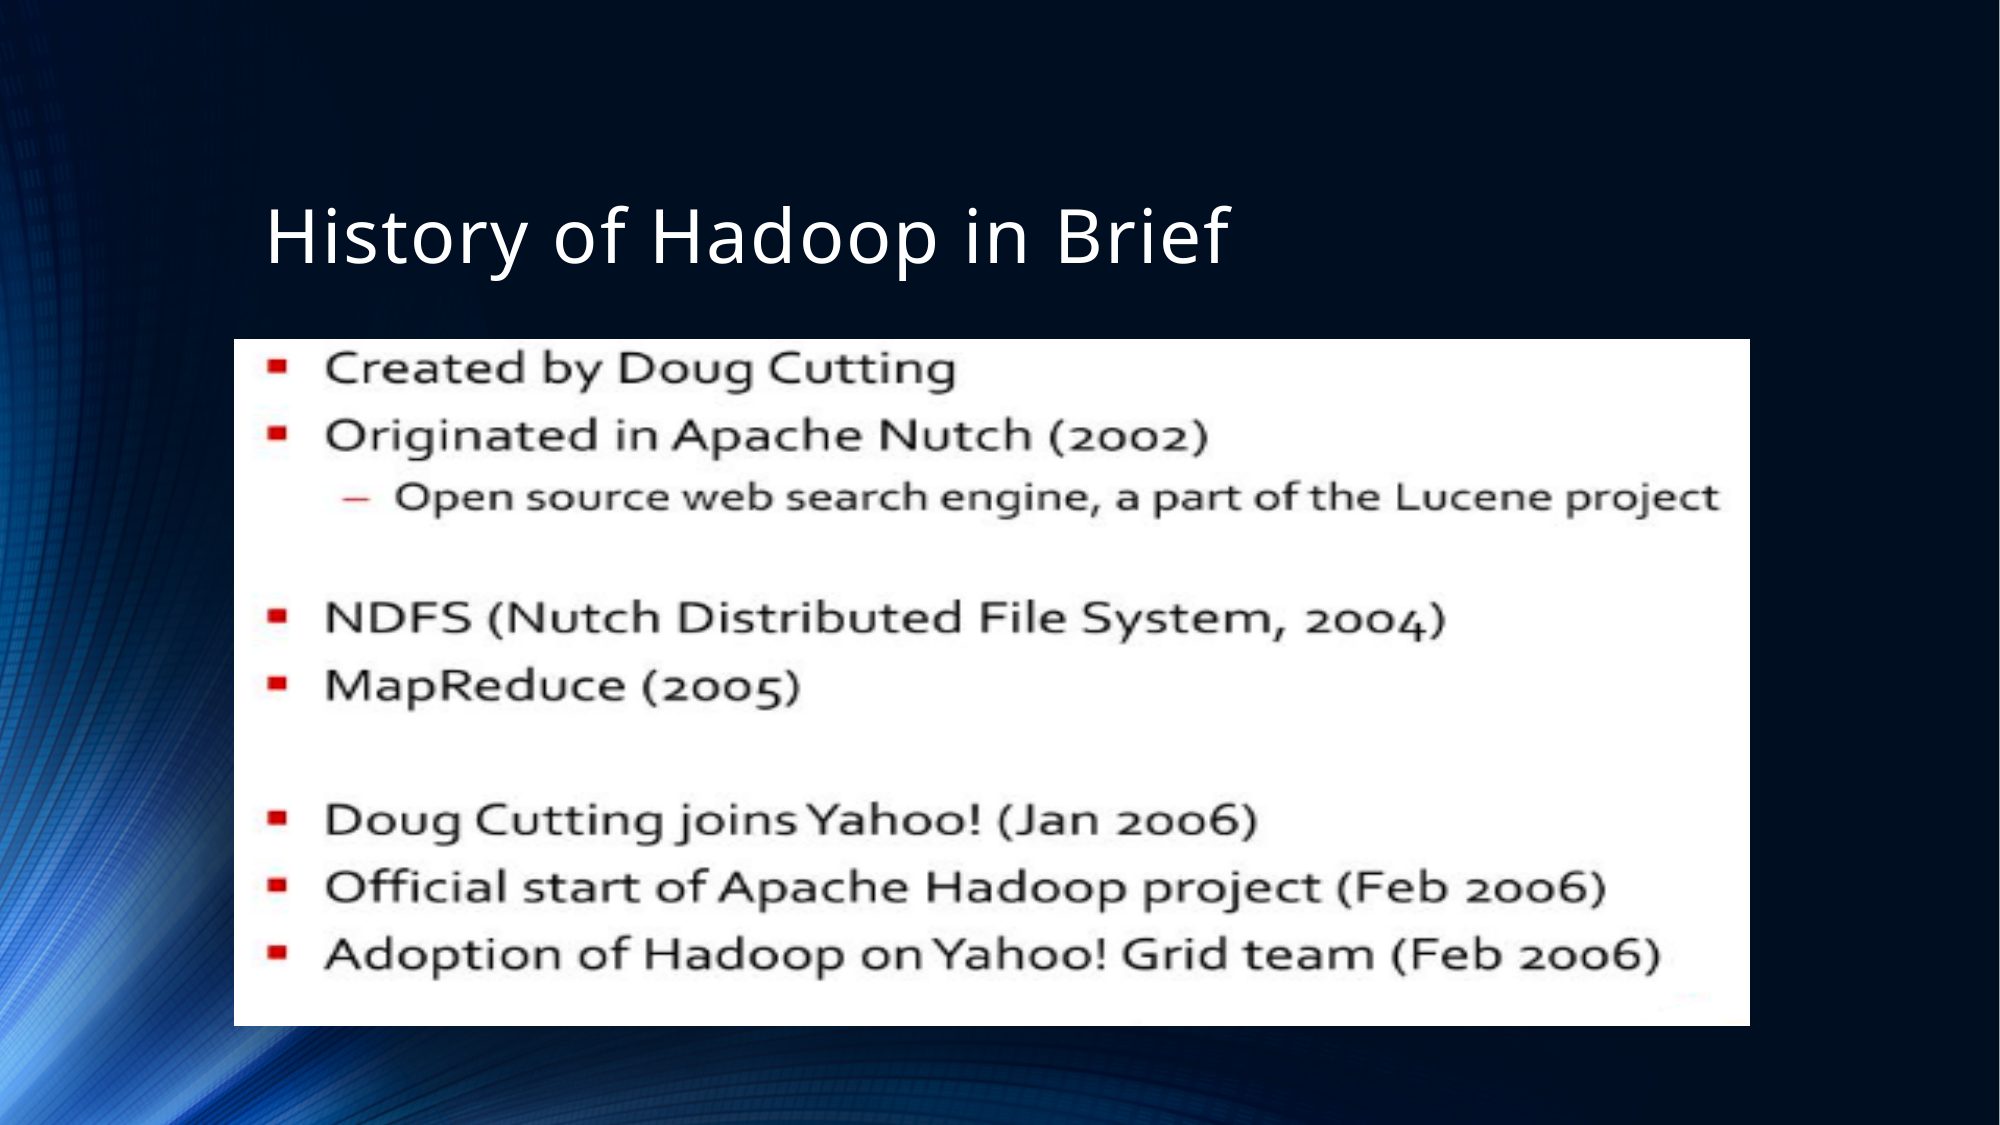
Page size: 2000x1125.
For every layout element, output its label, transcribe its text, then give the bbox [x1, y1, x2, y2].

picture [0, 0, 2000, 1125]
title History of Hadoop in Brief [249, 62, 1750, 288]
